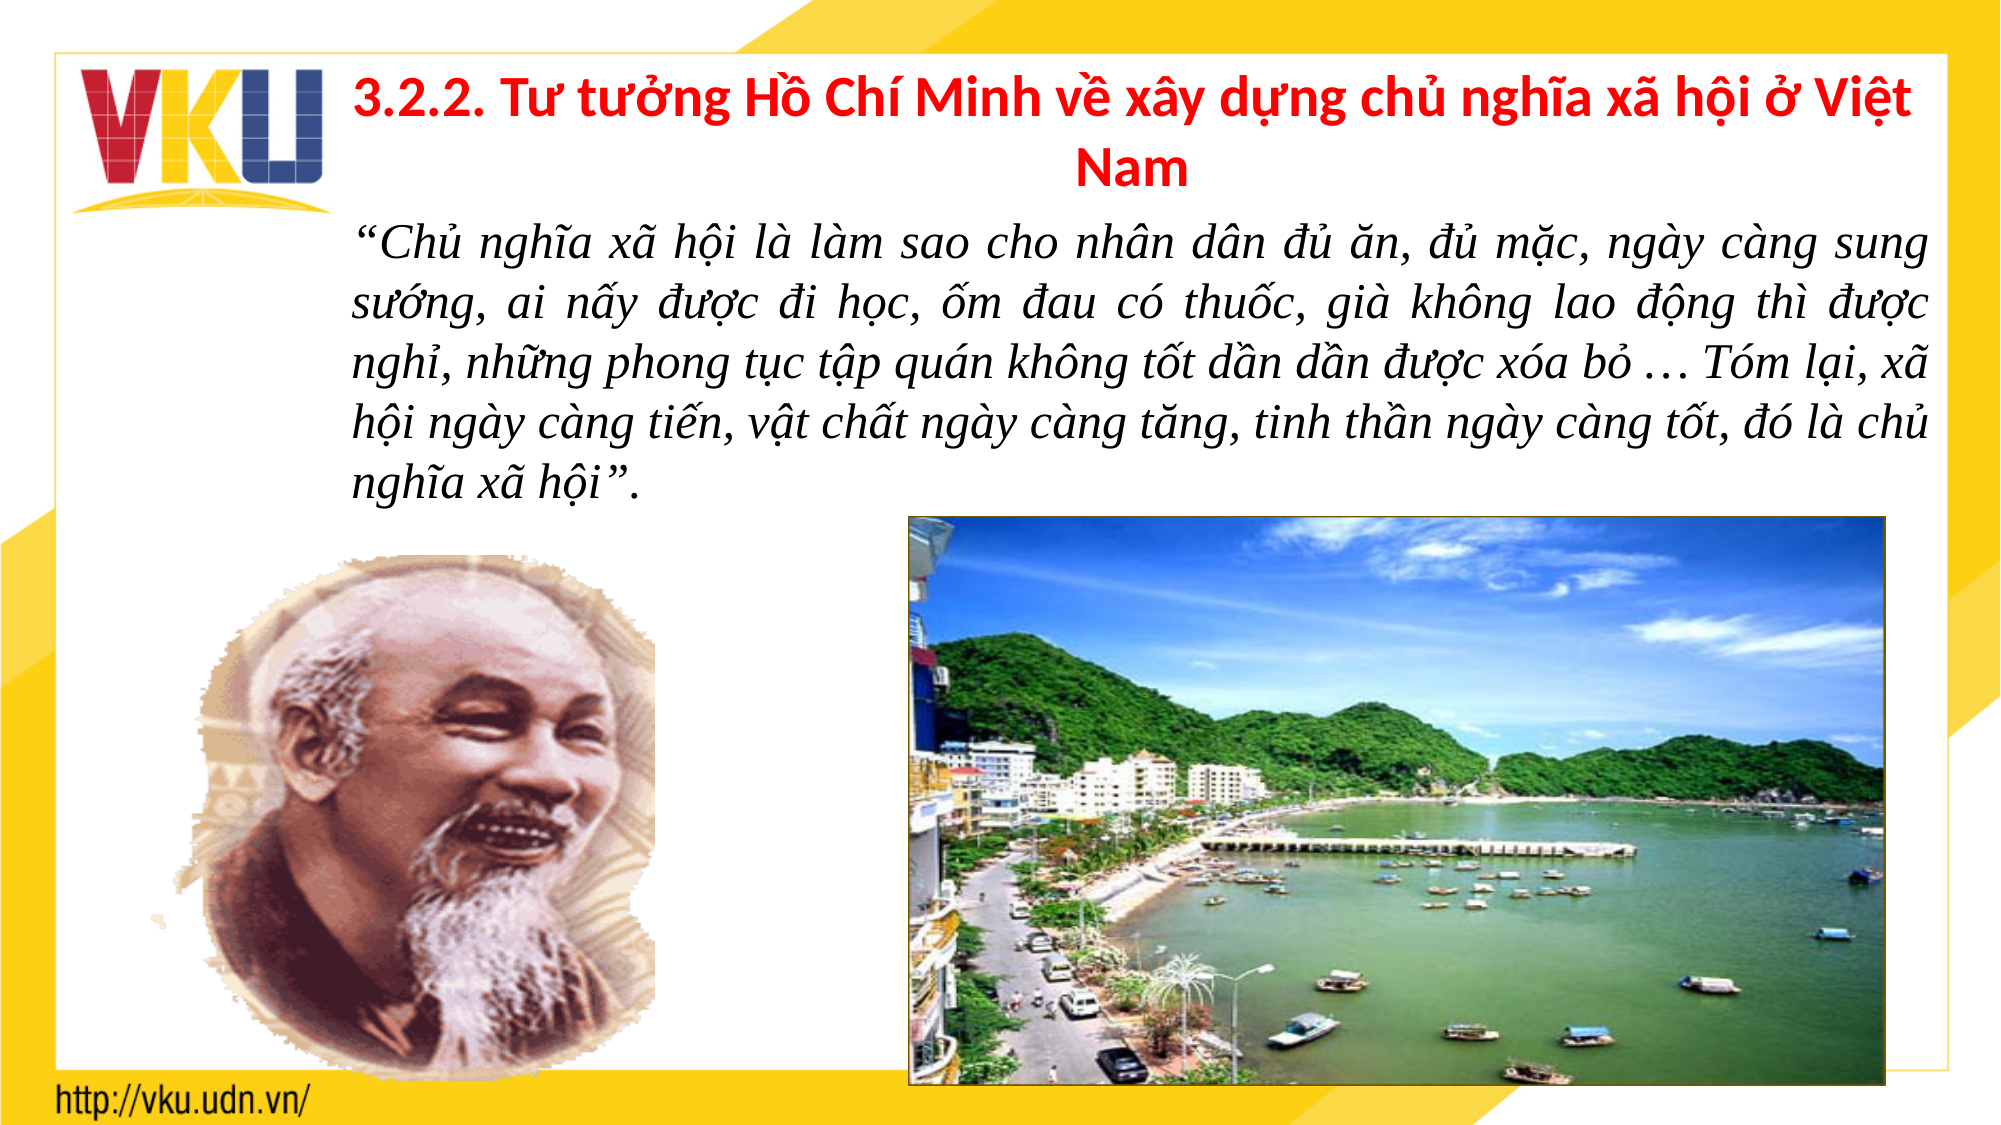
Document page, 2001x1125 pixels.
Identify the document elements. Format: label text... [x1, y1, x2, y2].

picture [0, 0, 2001, 1125]
text_box 3.2.2. Tư tưởng Hồ Chí Minh về xây dựng chủ nghĩa xã hội ở Việt Nam [317, 50, 1949, 206]
text_box “Chủ nghĩa xã hội là làm sao cho nhân dân đủ ăn, đủ mặc, ngày càng sung sướng, ai nấy được đi học, ốm đau có thuốc, già không lao động thì được nghỉ, những phong tục tập quán không tốt dần dần được xóa bỏ … Tóm lại, xã hội ngày càng tiến, vật chất ngày càng tăng, tinh thần ngày càng tốt, đó là chủ nghĩa xã hội”. [336, 201, 1945, 516]
